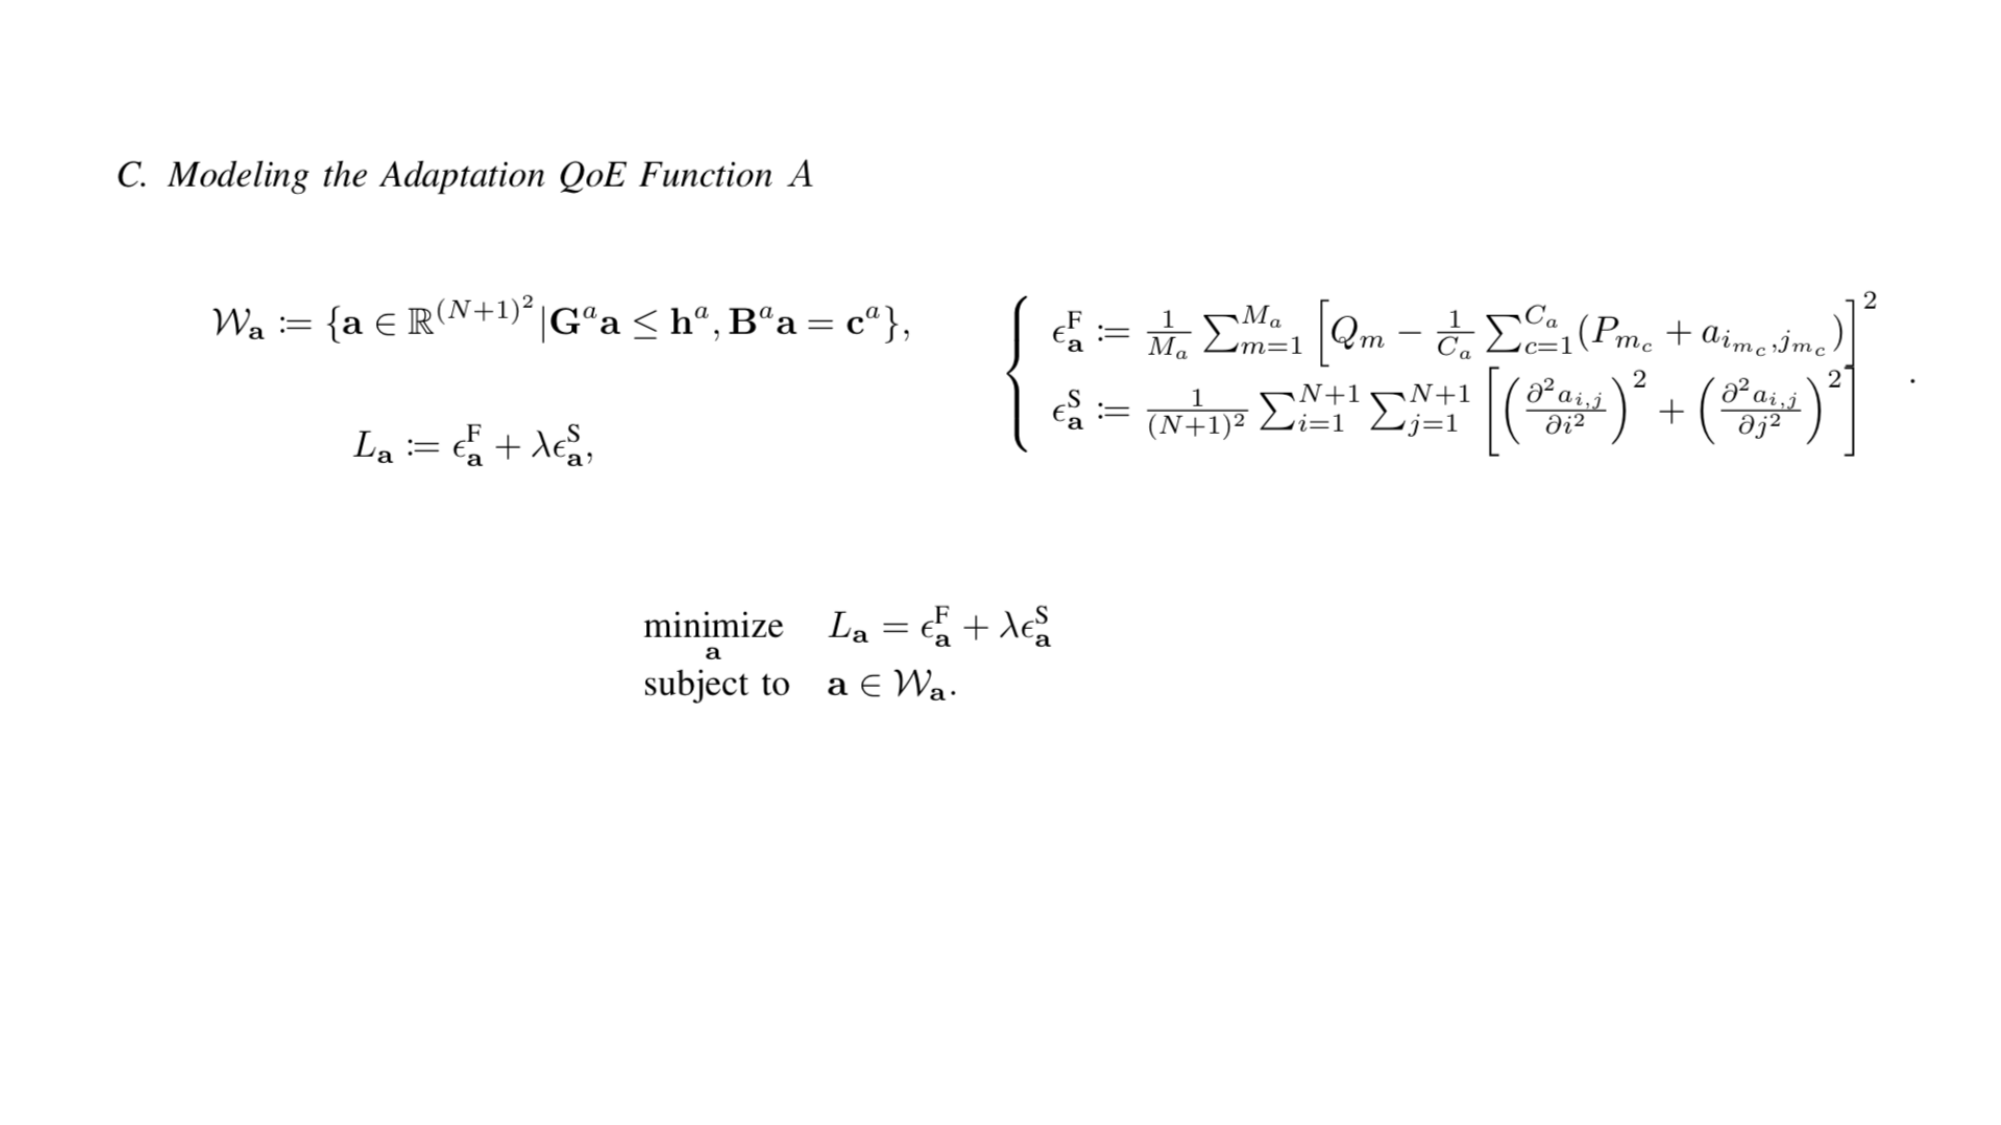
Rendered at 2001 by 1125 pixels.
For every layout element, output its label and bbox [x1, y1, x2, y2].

picture [596, 591, 1124, 730]
picture [952, 270, 1928, 482]
picture [81, 119, 895, 214]
picture [316, 401, 660, 502]
picture [159, 270, 931, 374]
